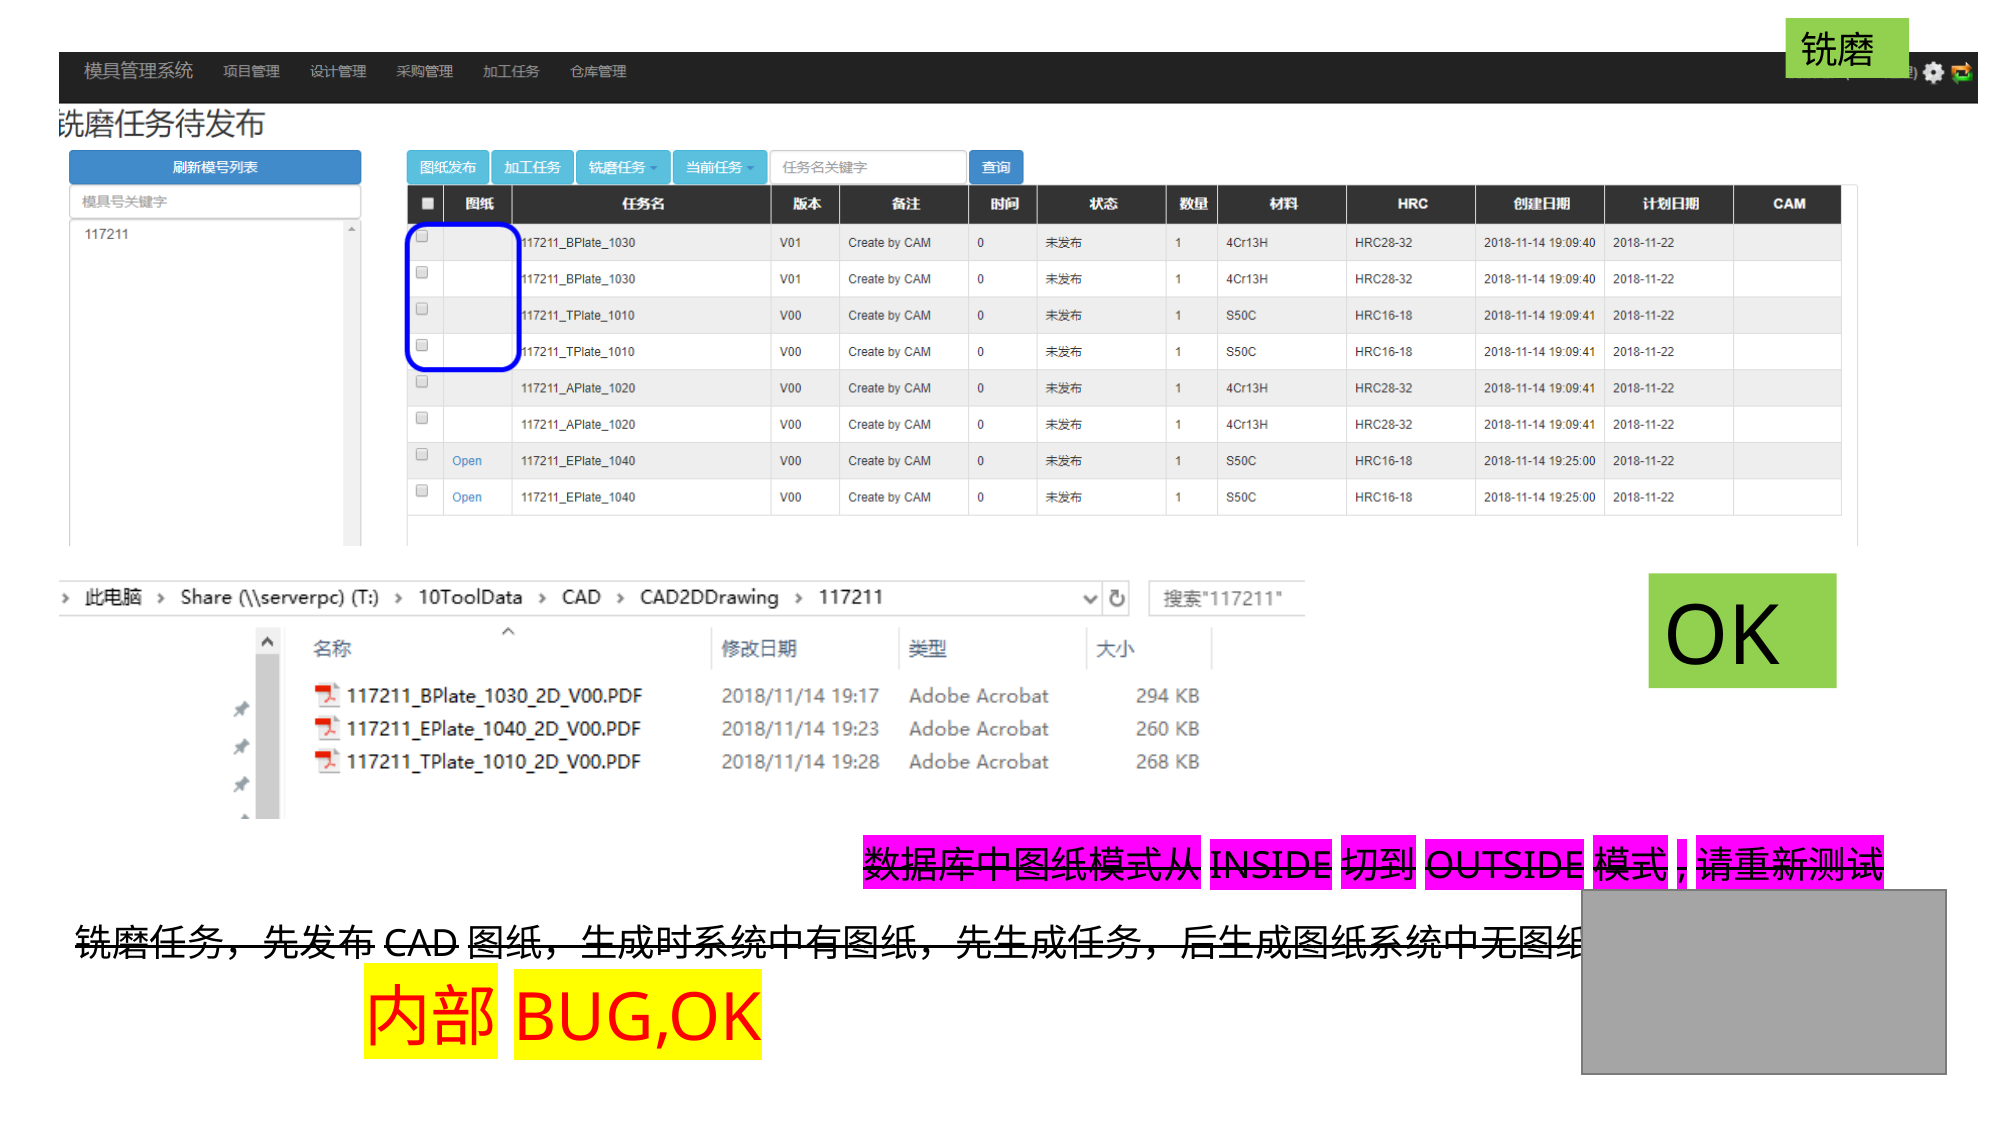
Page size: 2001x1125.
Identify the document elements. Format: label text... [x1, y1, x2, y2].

text_box OK [1648, 573, 1837, 689]
picture [59, 52, 1978, 546]
text_box 数据库中图纸模式从INSIDE切到OUTSIDE模式,请重新测试 [848, 833, 1899, 894]
picture [59, 579, 1305, 819]
text_box [1581, 889, 1947, 1075]
text_box 铣磨 [1785, 18, 1910, 52]
text_box 铣磨任务，先发布CAD图纸，生成时系统中有图纸，先生成任务，后生成图纸系统中无图纸 [59, 911, 1581, 972]
text_box 内部BUG,OK [349, 965, 778, 1061]
